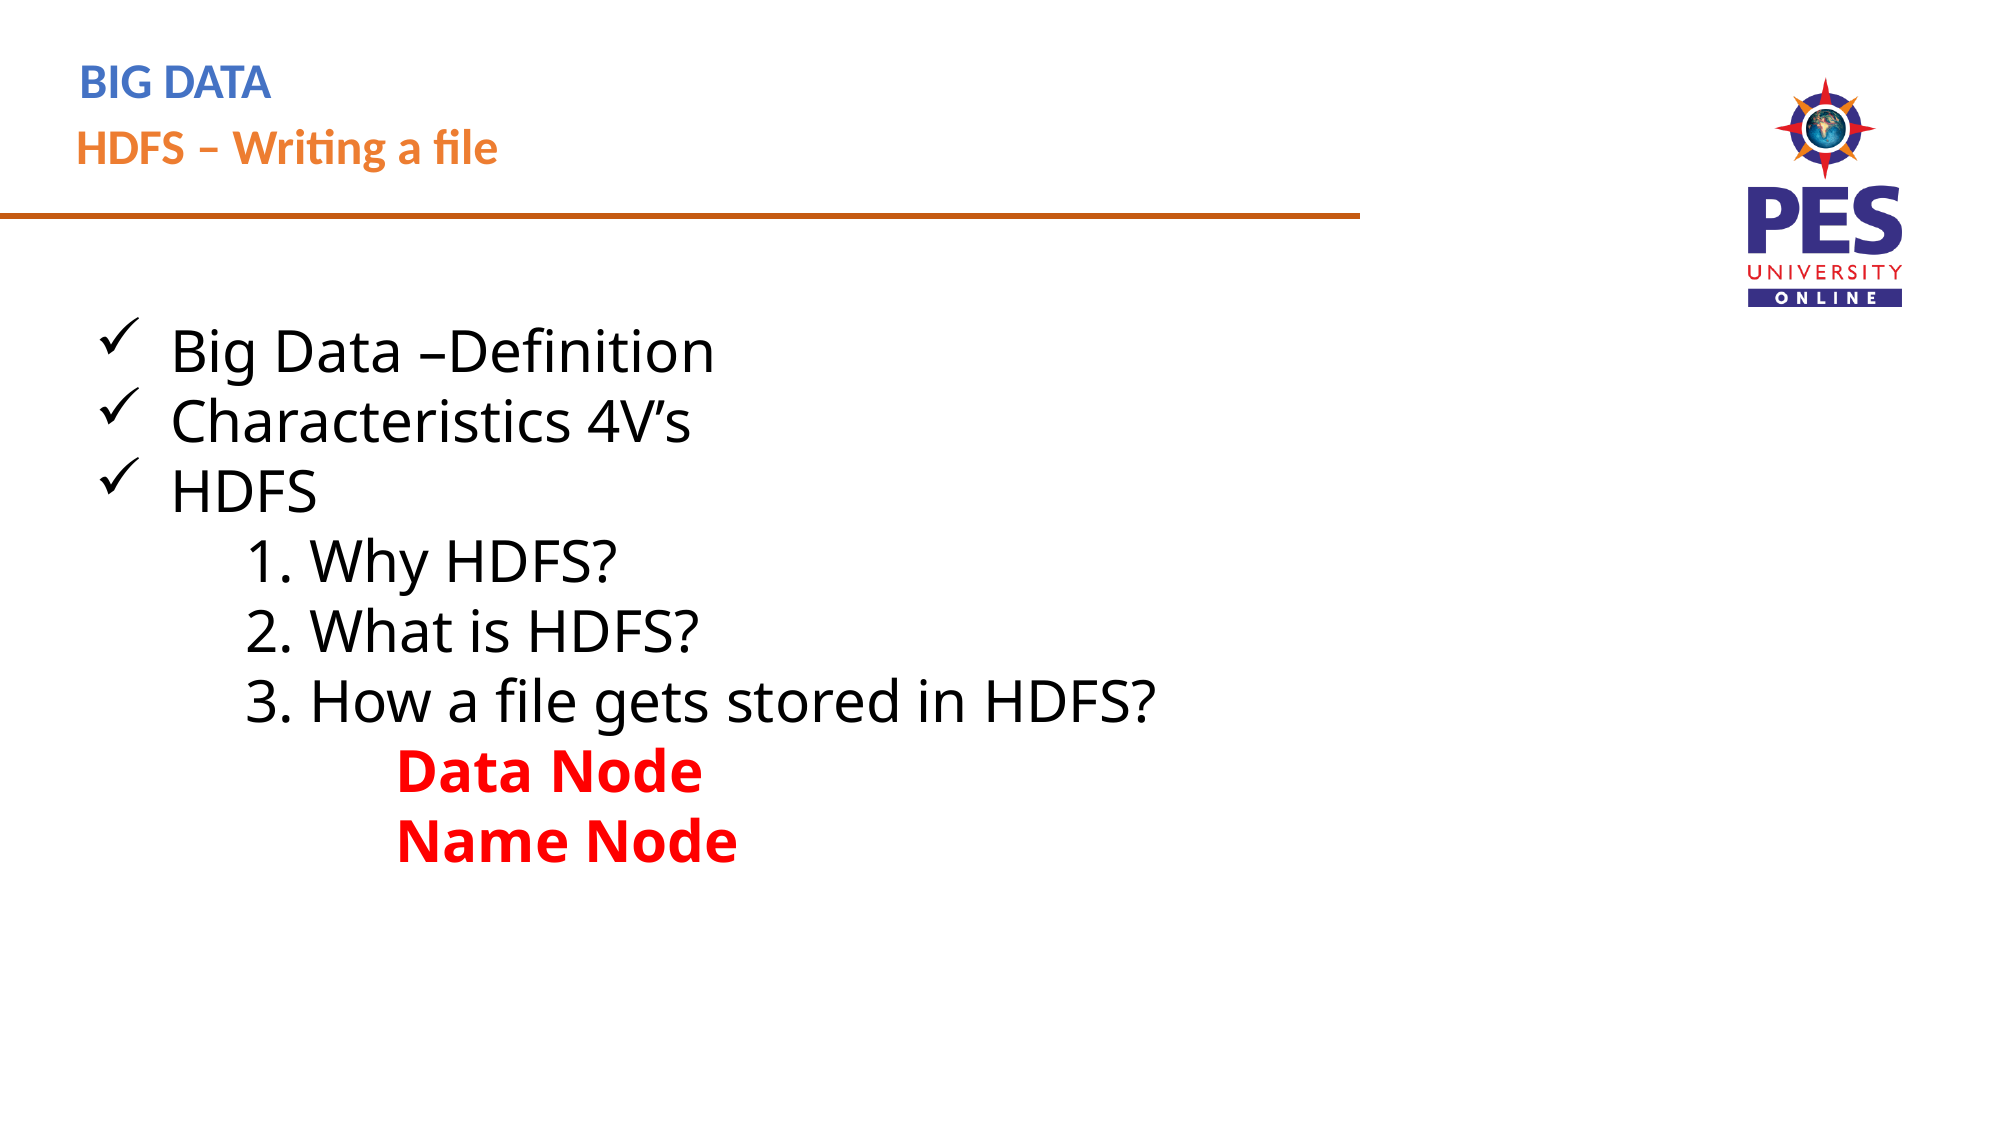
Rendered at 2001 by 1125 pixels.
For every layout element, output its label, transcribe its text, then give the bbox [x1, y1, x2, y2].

text_box Big Data –Definition Characteristics 4V’s HDFS 1. Why HDFS? 2. What is HDFS? 3. How a file gets stored in HDFS? Data Node Name Node [80, 306, 1394, 882]
text_box HDFS – Writing a file [60, 106, 1374, 182]
text_box BIG DATA [64, 41, 1295, 117]
picture [1748, 76, 1902, 307]
